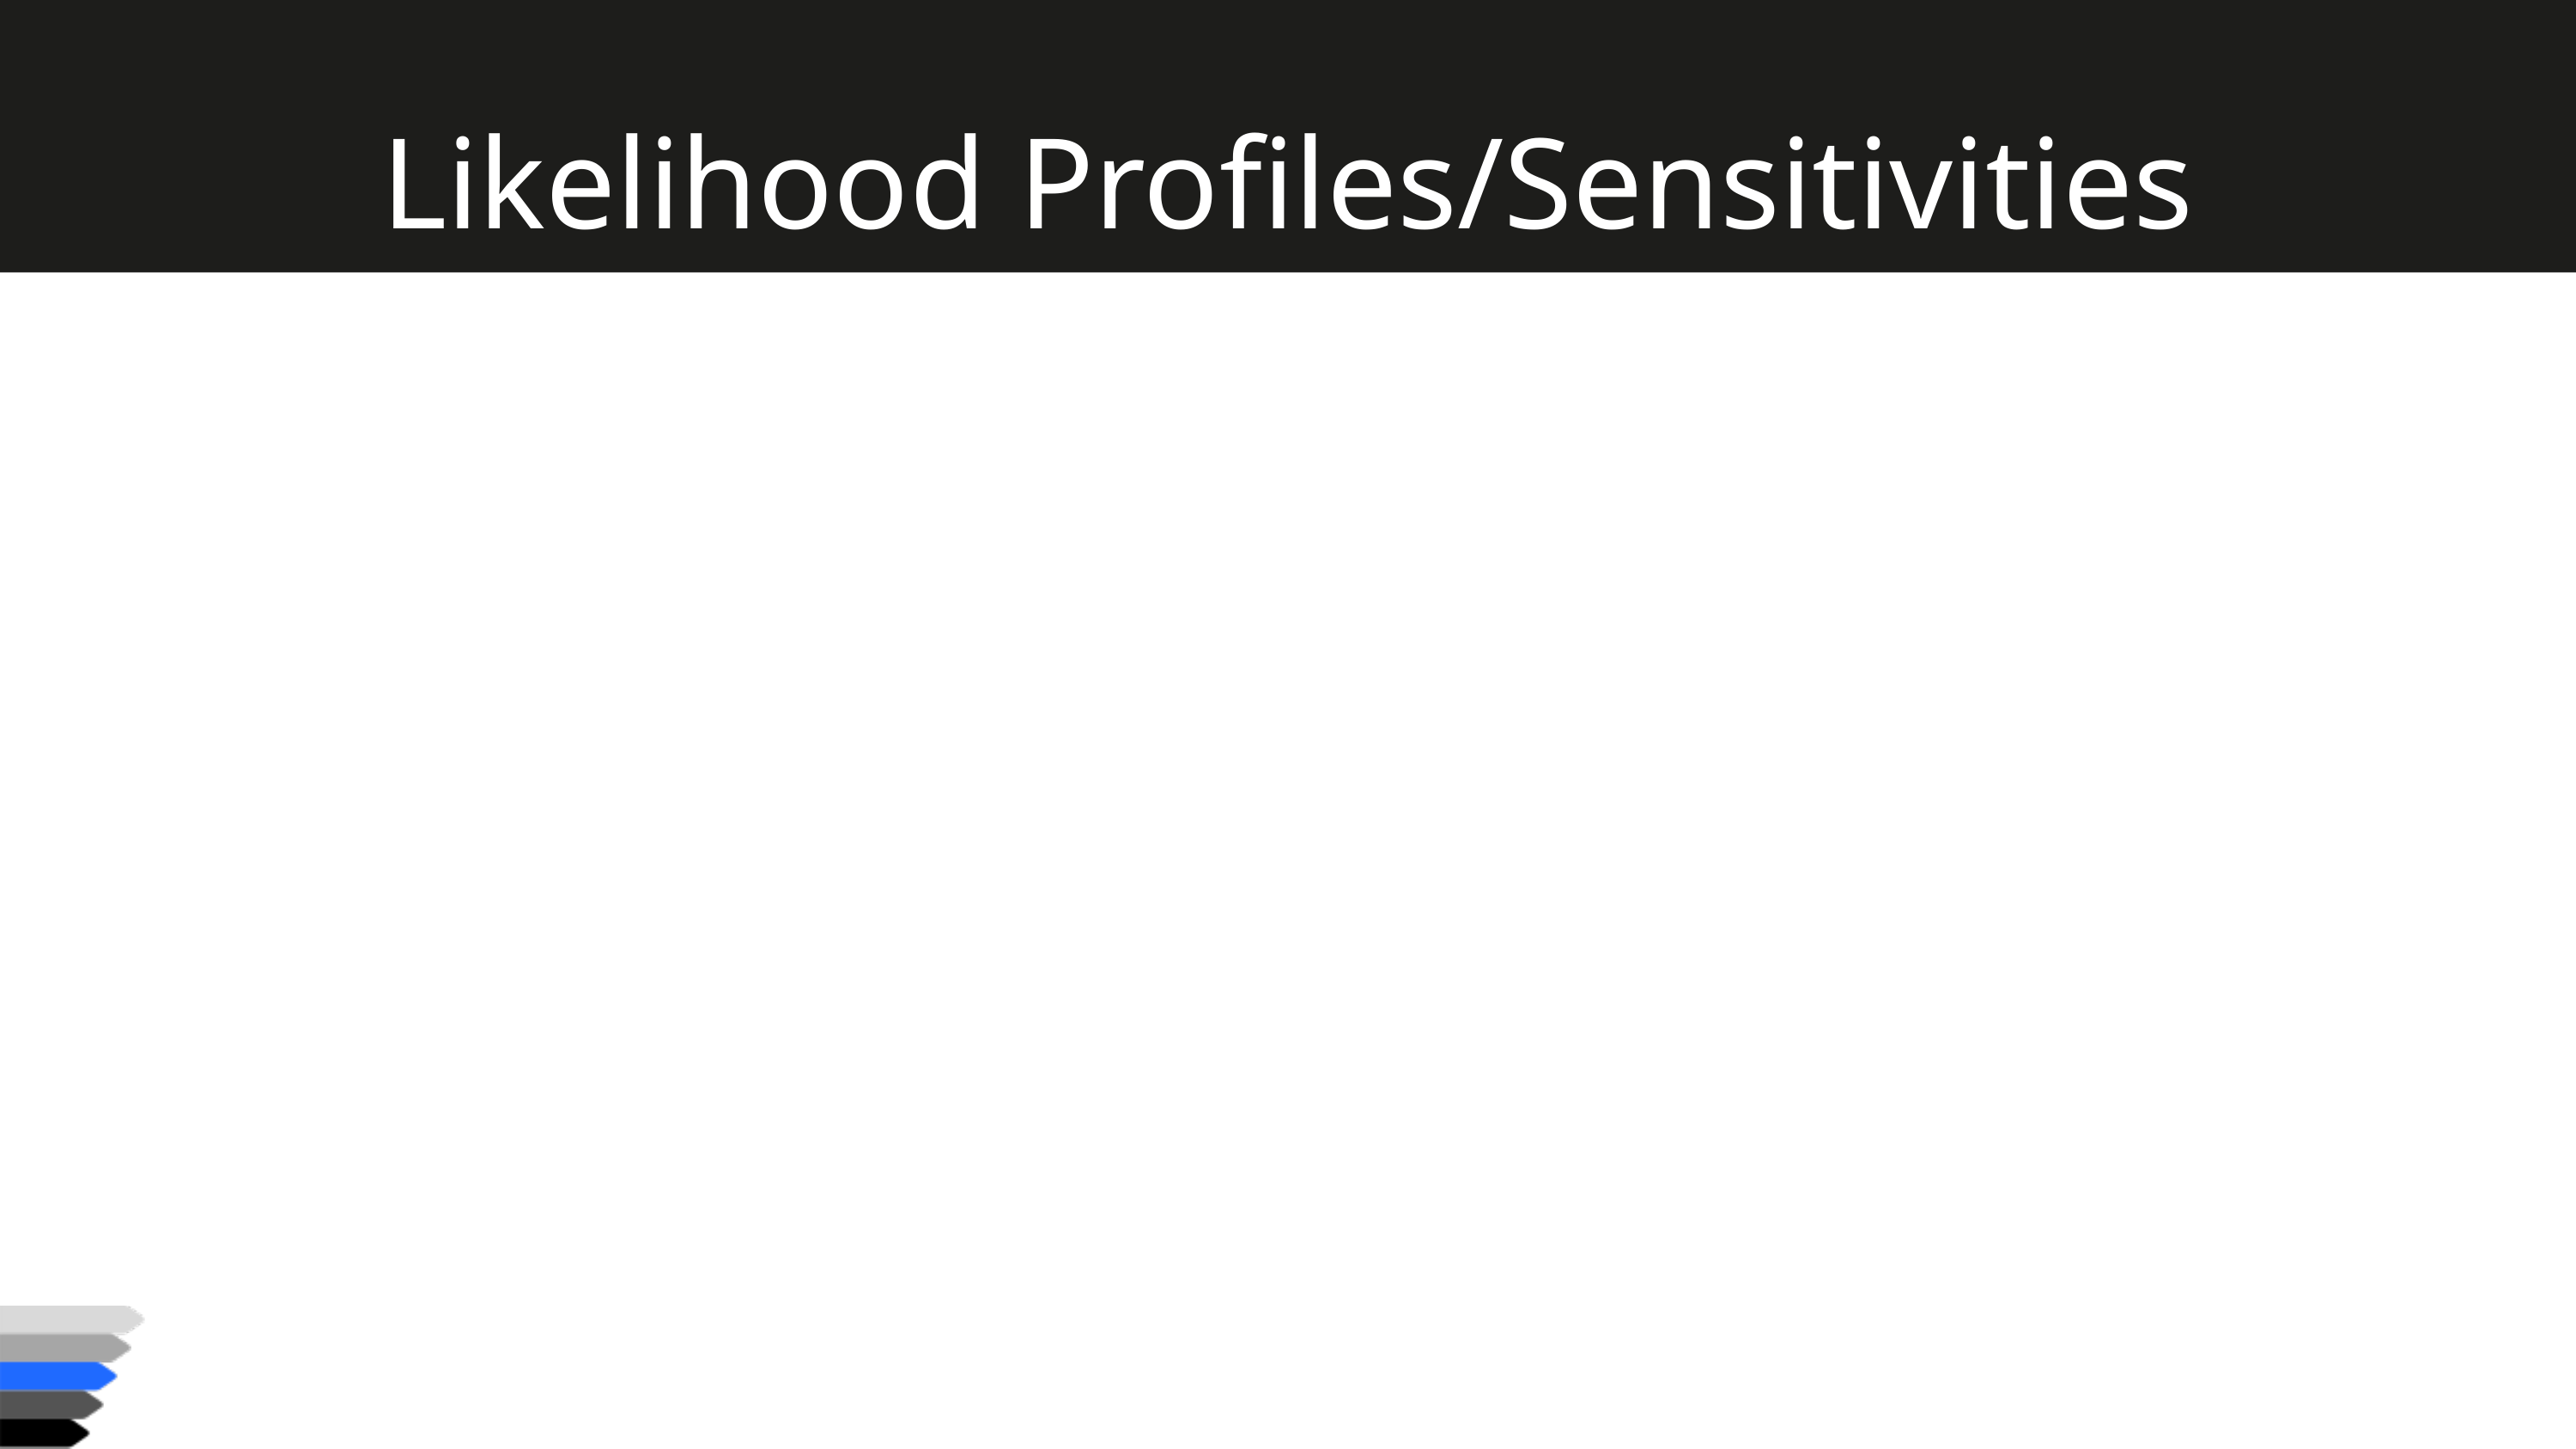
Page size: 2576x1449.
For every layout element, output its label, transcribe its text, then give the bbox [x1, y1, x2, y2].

picture [0, 1305, 145, 1449]
text_box Likelihood Profiles/Sensitivities [227, 116, 2349, 255]
text_box [0, 0, 2576, 273]
